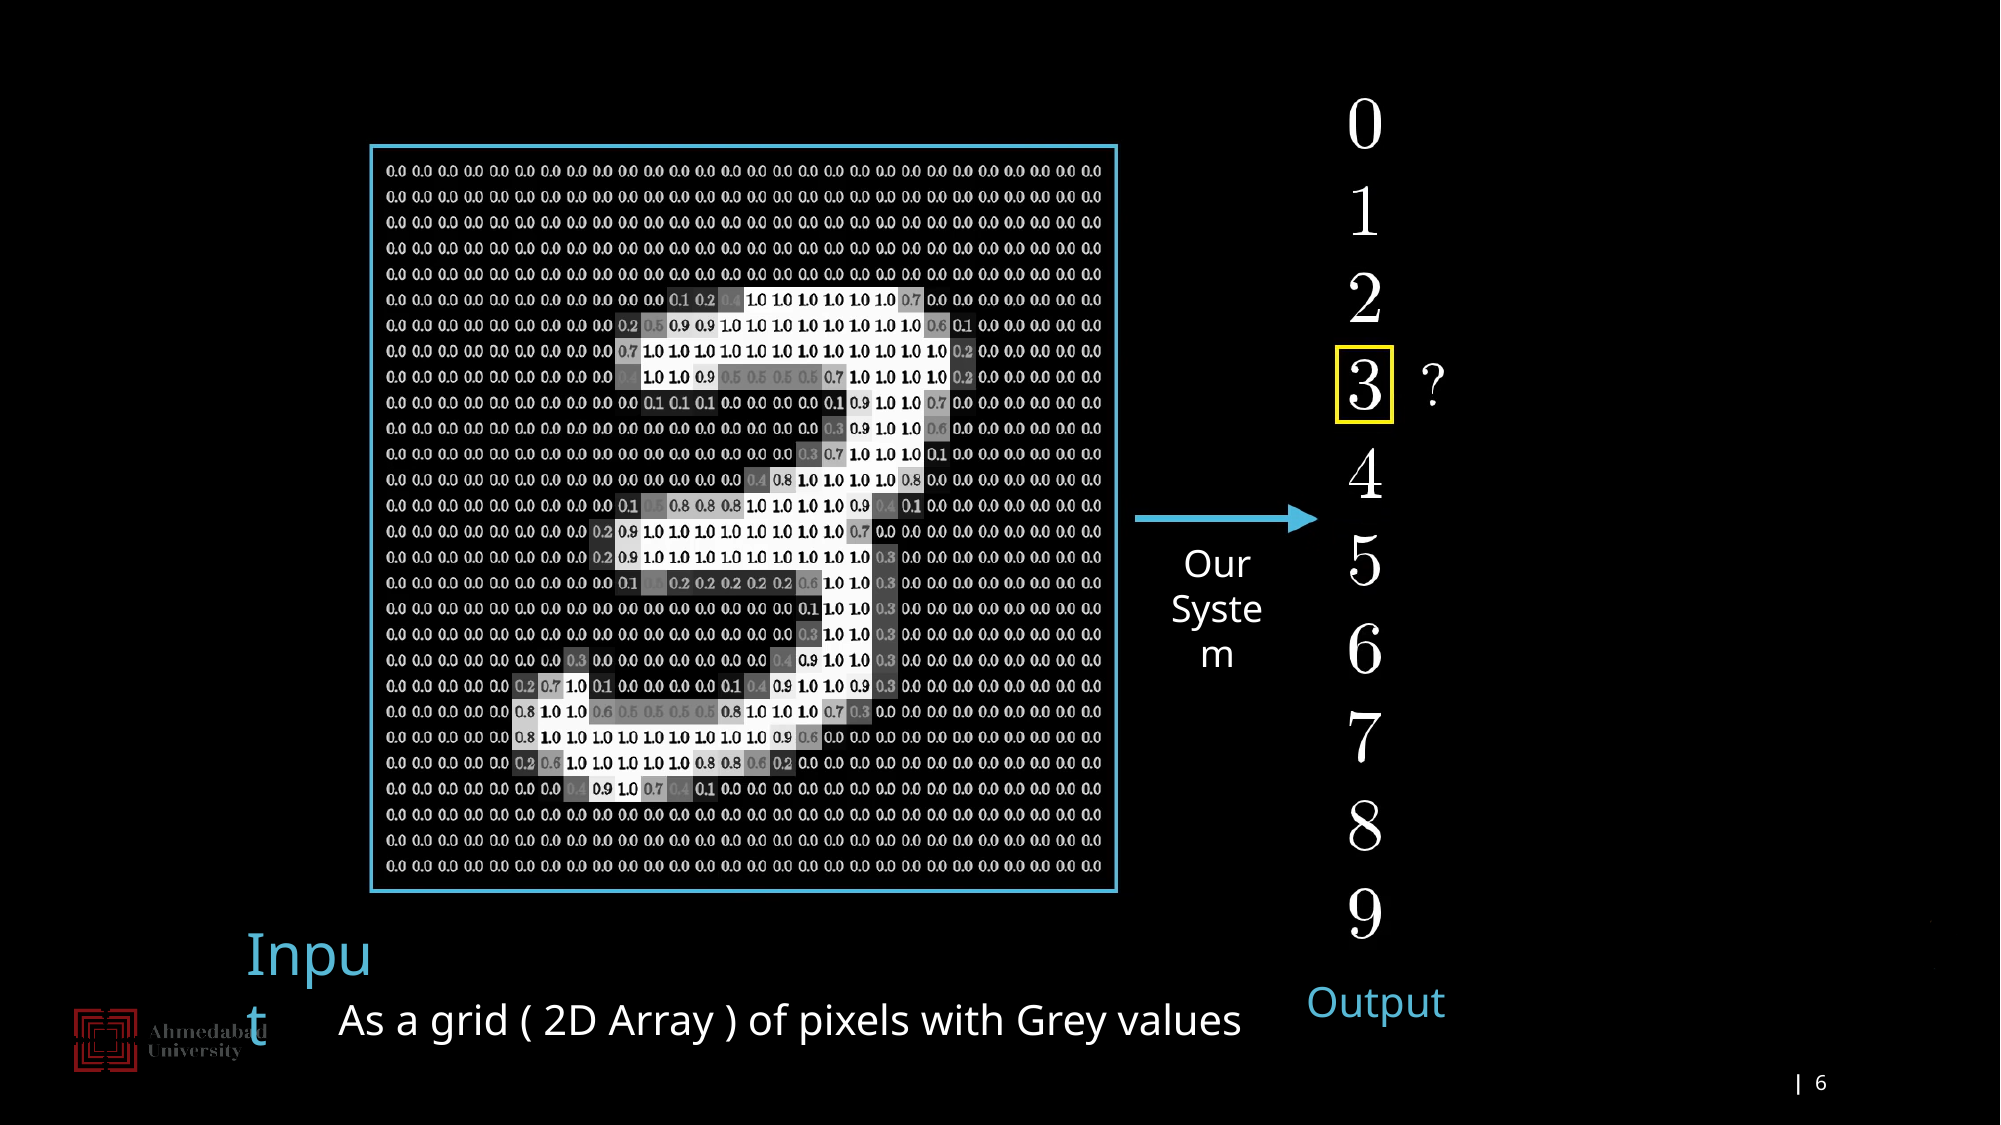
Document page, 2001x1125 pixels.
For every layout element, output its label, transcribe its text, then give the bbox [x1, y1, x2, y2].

picture [58, 990, 283, 1089]
text_box Input [231, 910, 399, 1065]
text_box As a grid ( 2D Array ) of pixels with Grey values [399, 1007, 1258, 1051]
text_box Output [1291, 1007, 1461, 1034]
slide_number | 6 [1777, 1061, 1938, 1107]
picture [280, 38, 1989, 1000]
